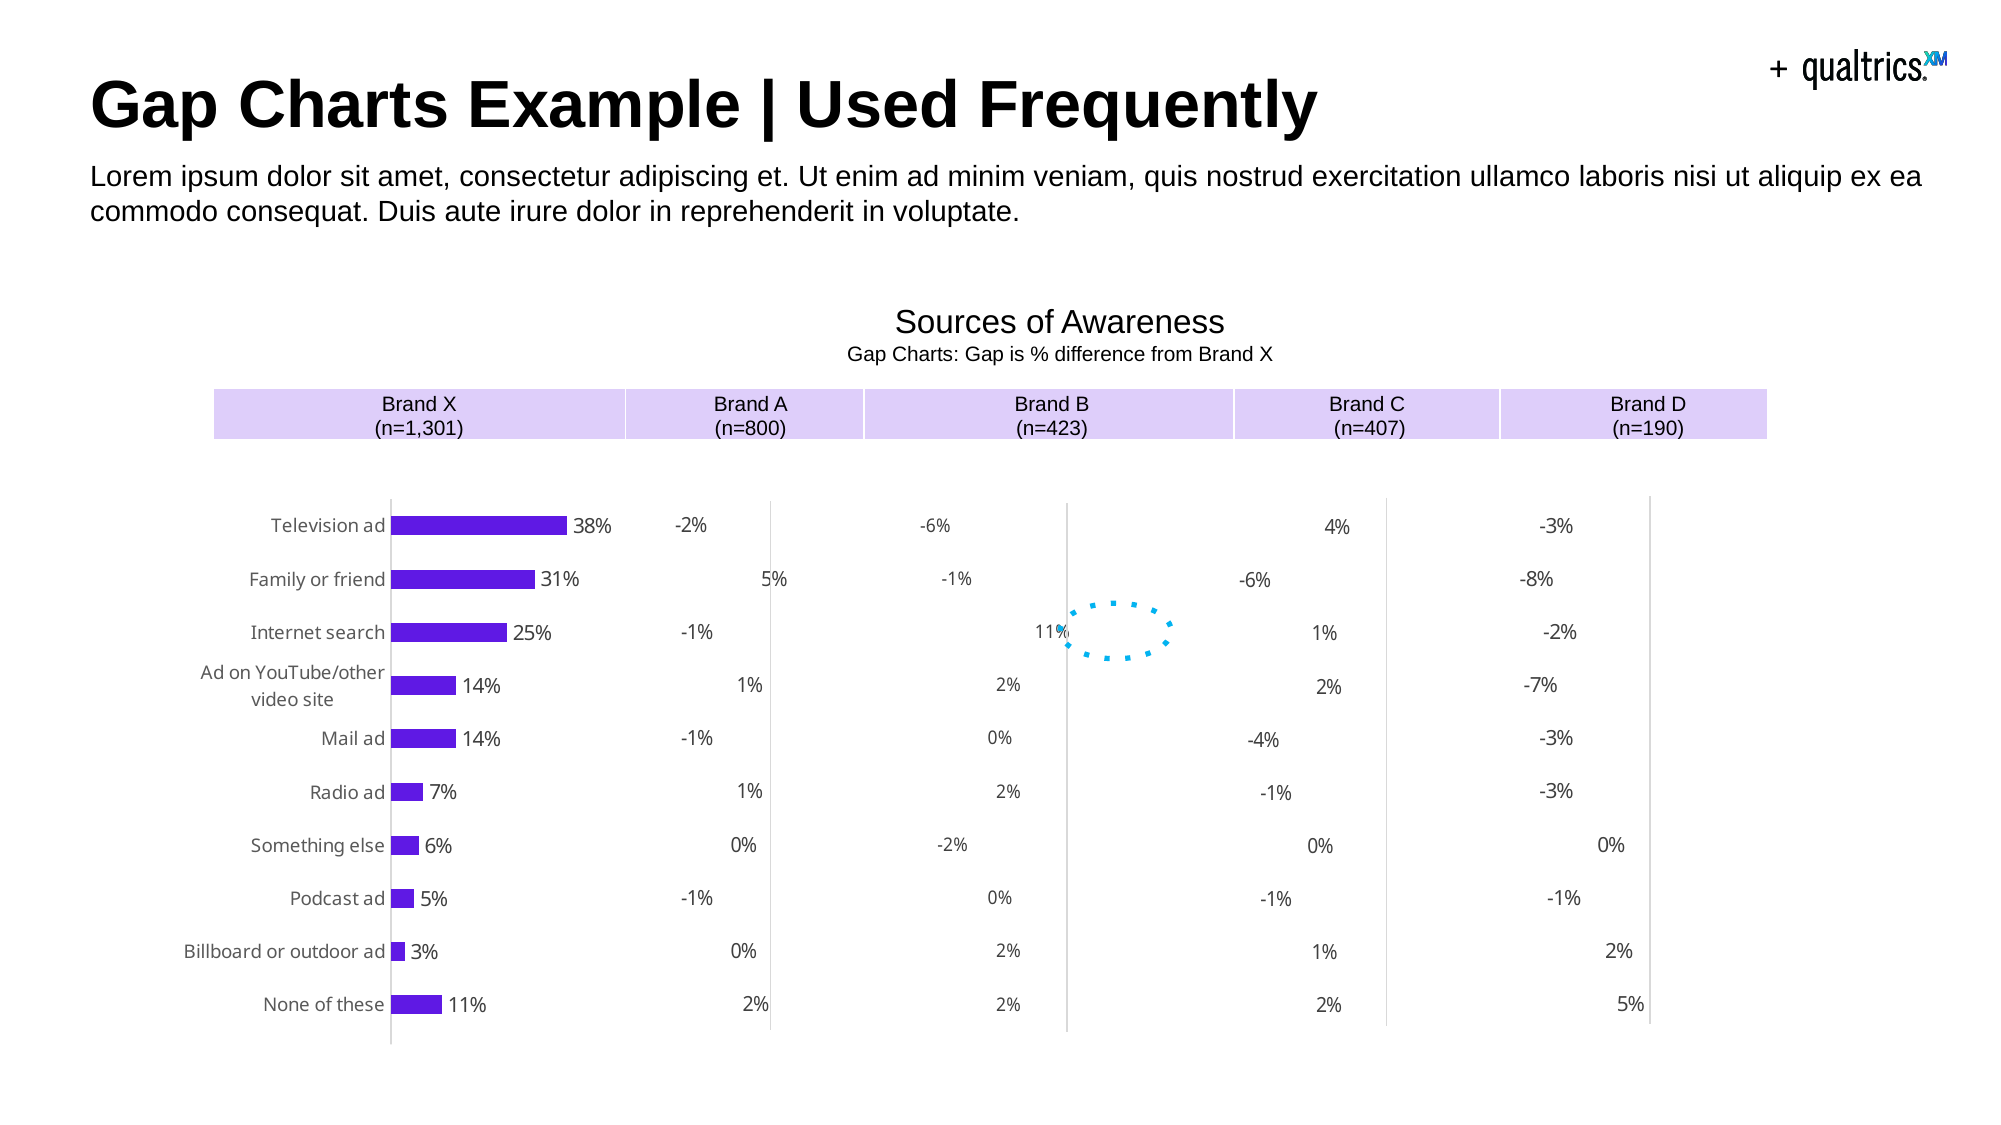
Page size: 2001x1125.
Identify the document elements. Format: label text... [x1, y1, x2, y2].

table_header Brand A (n=800) [626, 389, 863, 439]
chart [174, 474, 629, 1111]
title Gap Charts Example | Used Frequently [75, 24, 1662, 149]
table_header Brand B (n=423) [865, 389, 1233, 439]
table_header Brand D (n=190) [1501, 389, 1767, 439]
chart [1238, 473, 1790, 1111]
table_header Brand C (n=407) [1235, 389, 1499, 439]
chart [674, 473, 1197, 1110]
picture [1803, 49, 1947, 90]
table_header Brand X (n=1,301) [214, 389, 625, 439]
text_box Lorem ipsum dolor sit amet, consectetur adipiscing et. Ut enim ad minim veniam, quis nostrud exercitation ullamco laboris nisi ut aliquip ex ea commodo consequat. Duis aute irure dolor in reprehenderit in voluptate. [75, 149, 1987, 235]
text_box Sources of Awareness Gap Charts: Gap is % difference from Brand X [807, 292, 1314, 387]
